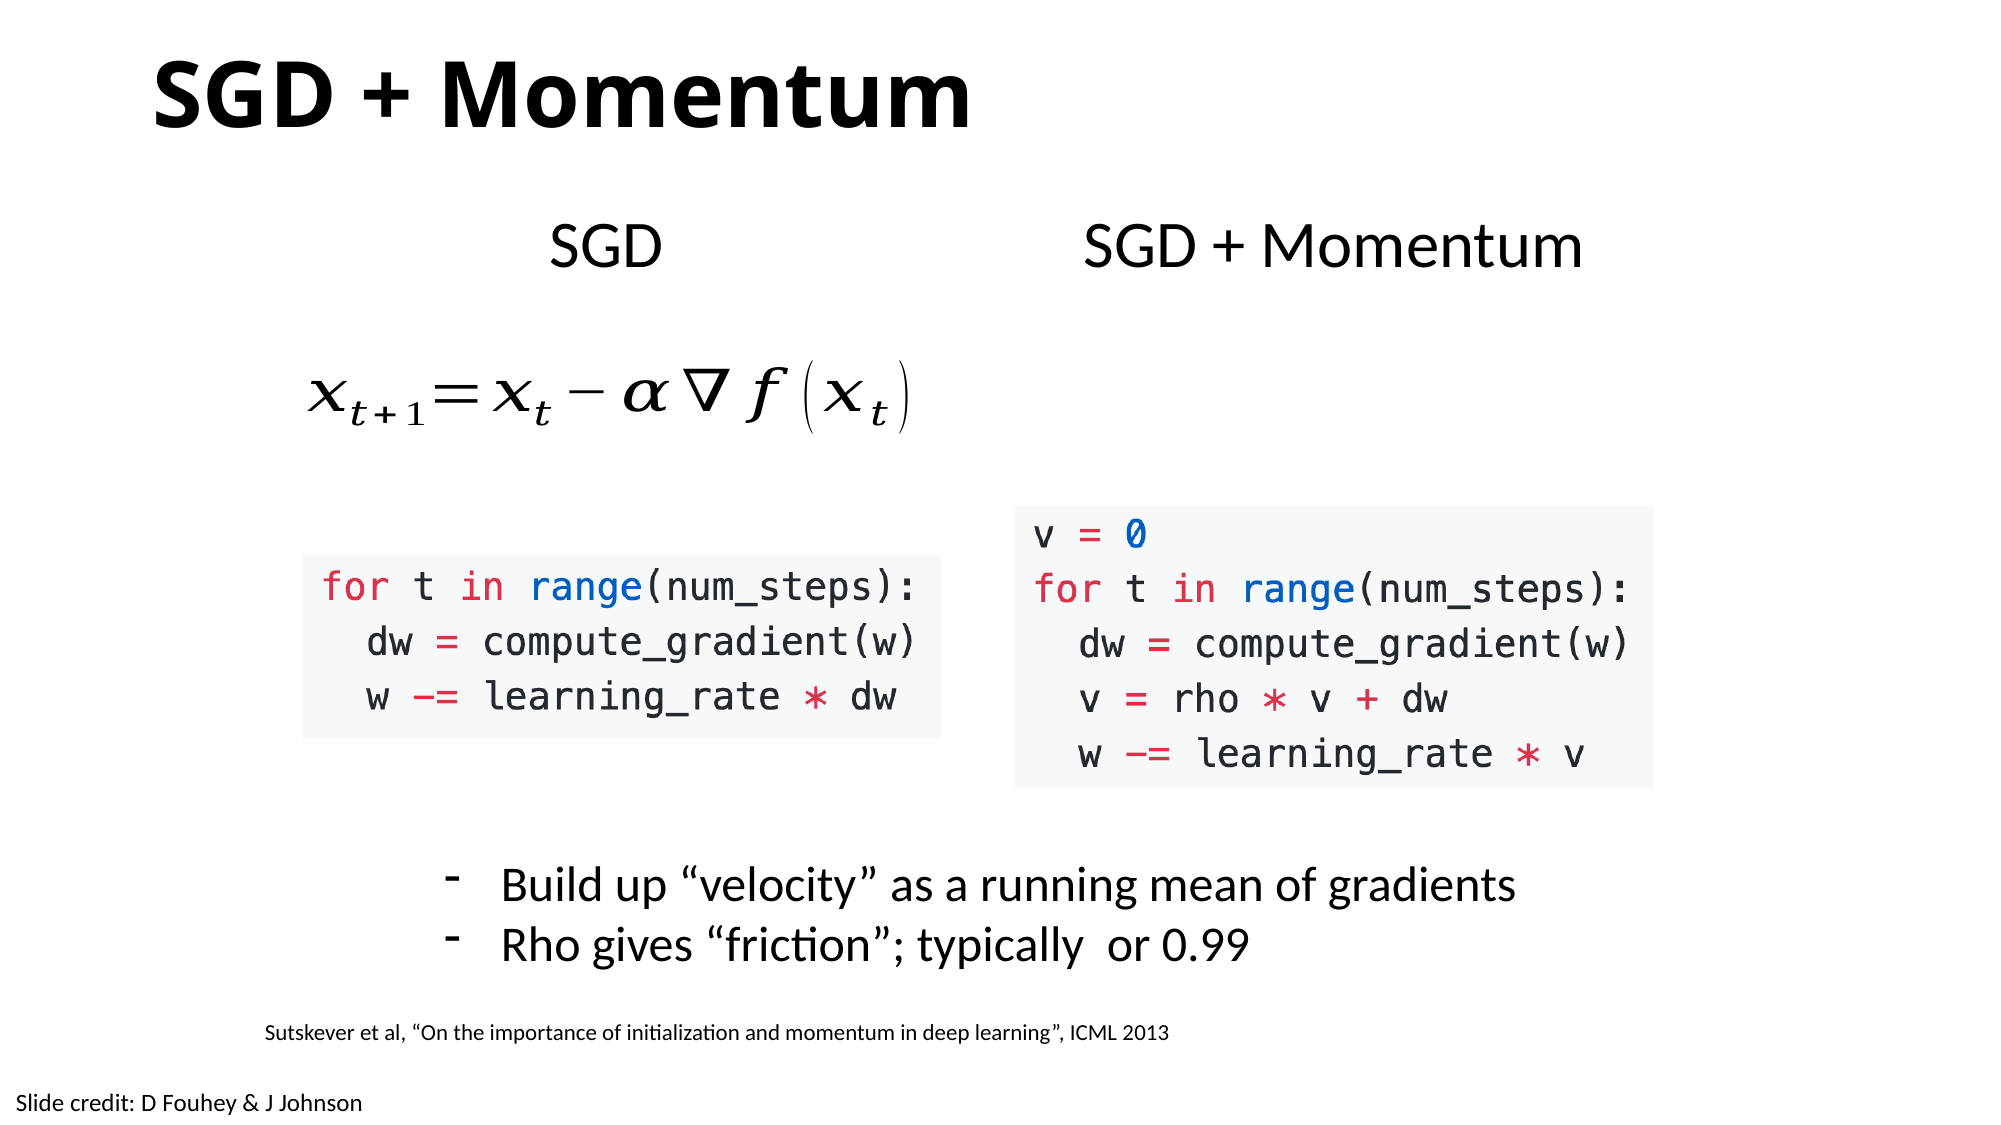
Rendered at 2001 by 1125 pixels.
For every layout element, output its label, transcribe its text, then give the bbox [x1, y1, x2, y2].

text_box Sutskever et al, “On the importance of initialization and momentum in deep learning”, ICML 2013 [249, 1010, 1225, 1053]
picture [1015, 506, 1654, 788]
text_box SGD [515, 200, 698, 281]
title SGD + Momentum [137, 29, 1863, 165]
text_box Slide credit: D Fouhey & J Johnson [1, 1079, 379, 1125]
text_box SGD + Momentum [1055, 200, 1613, 282]
picture [303, 555, 941, 739]
